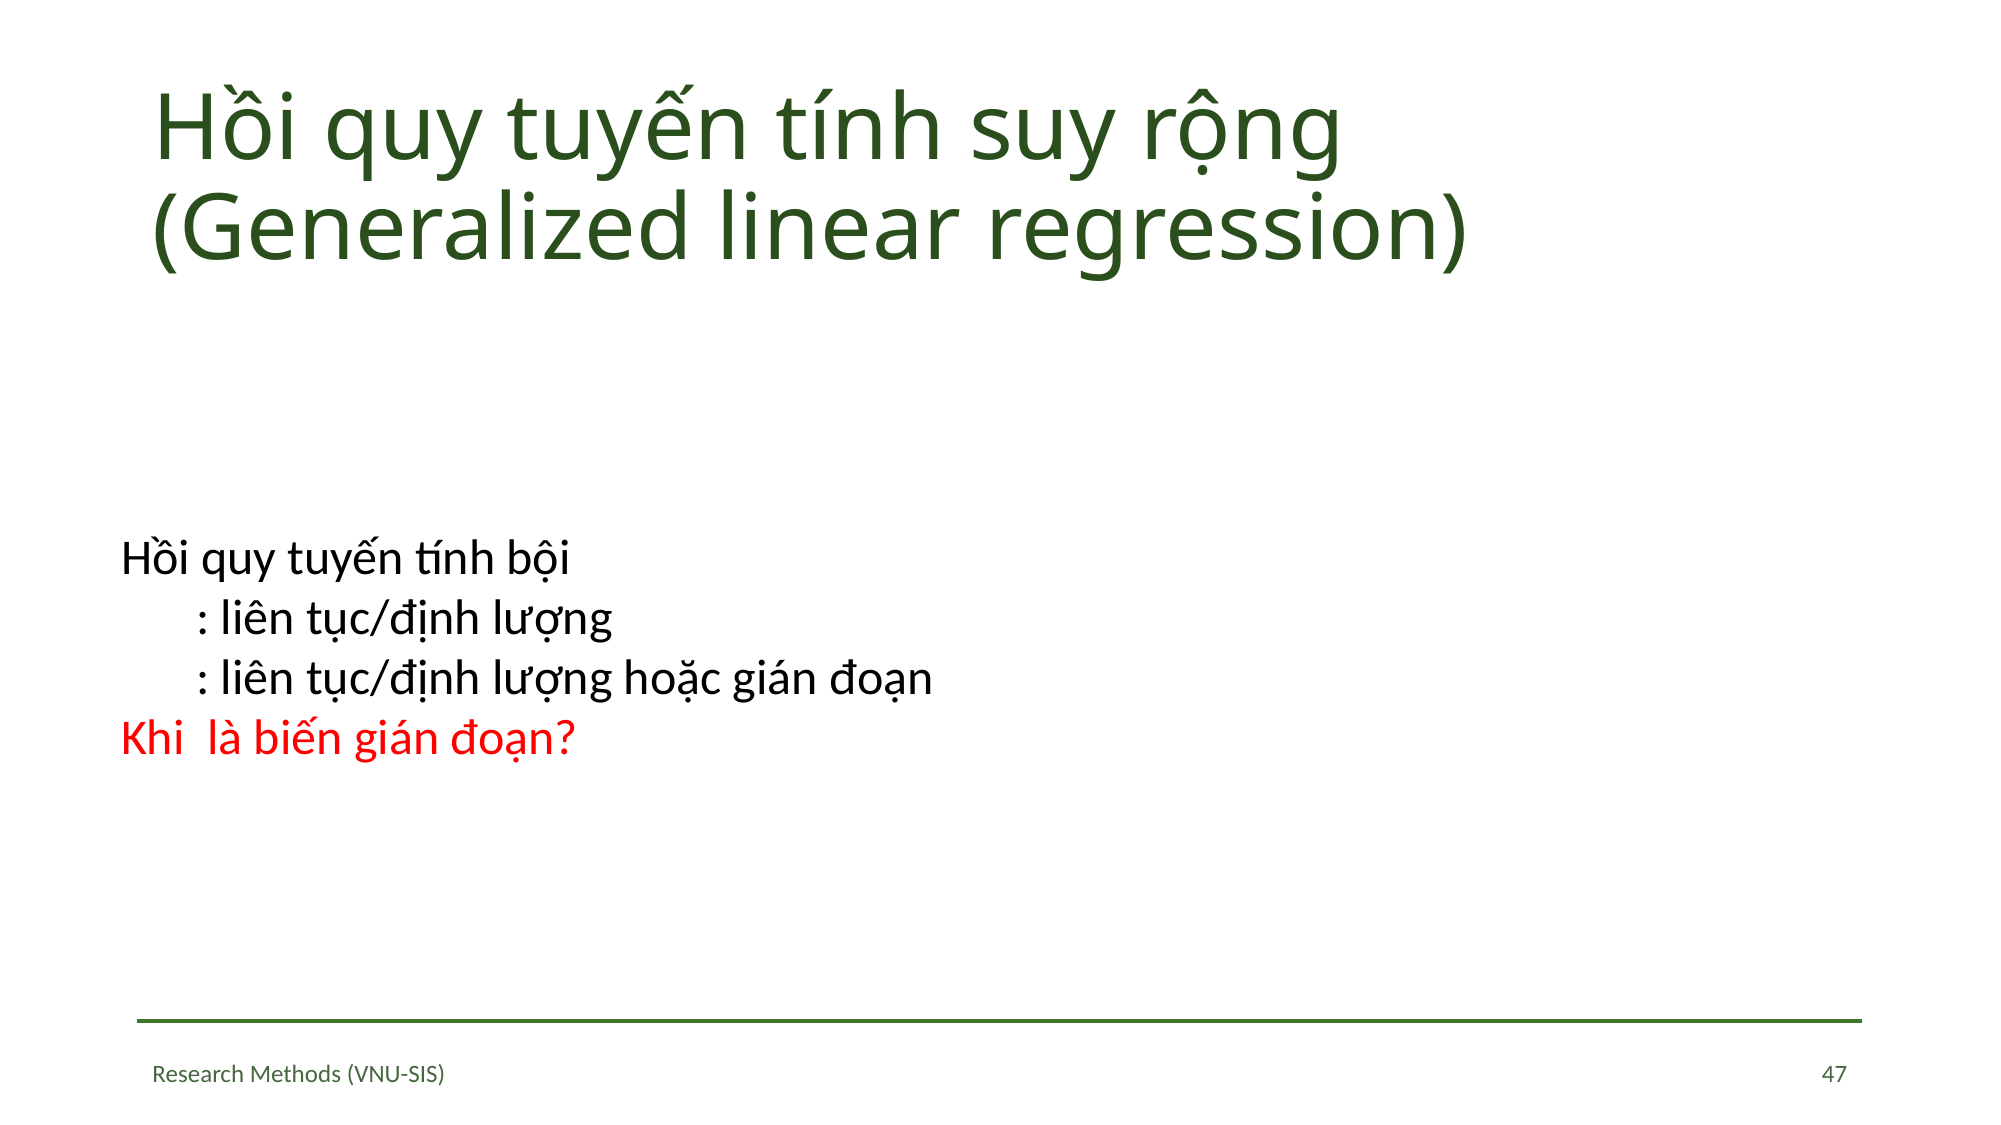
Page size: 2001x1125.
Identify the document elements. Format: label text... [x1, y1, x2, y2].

title Hồi quy tuyến tính suy rộng (Generalized linear regression) [137, 59, 1863, 300]
slide_number 47 [1412, 1042, 1863, 1103]
footer Research Methods (VNU-SIS) [137, 1042, 514, 1103]
